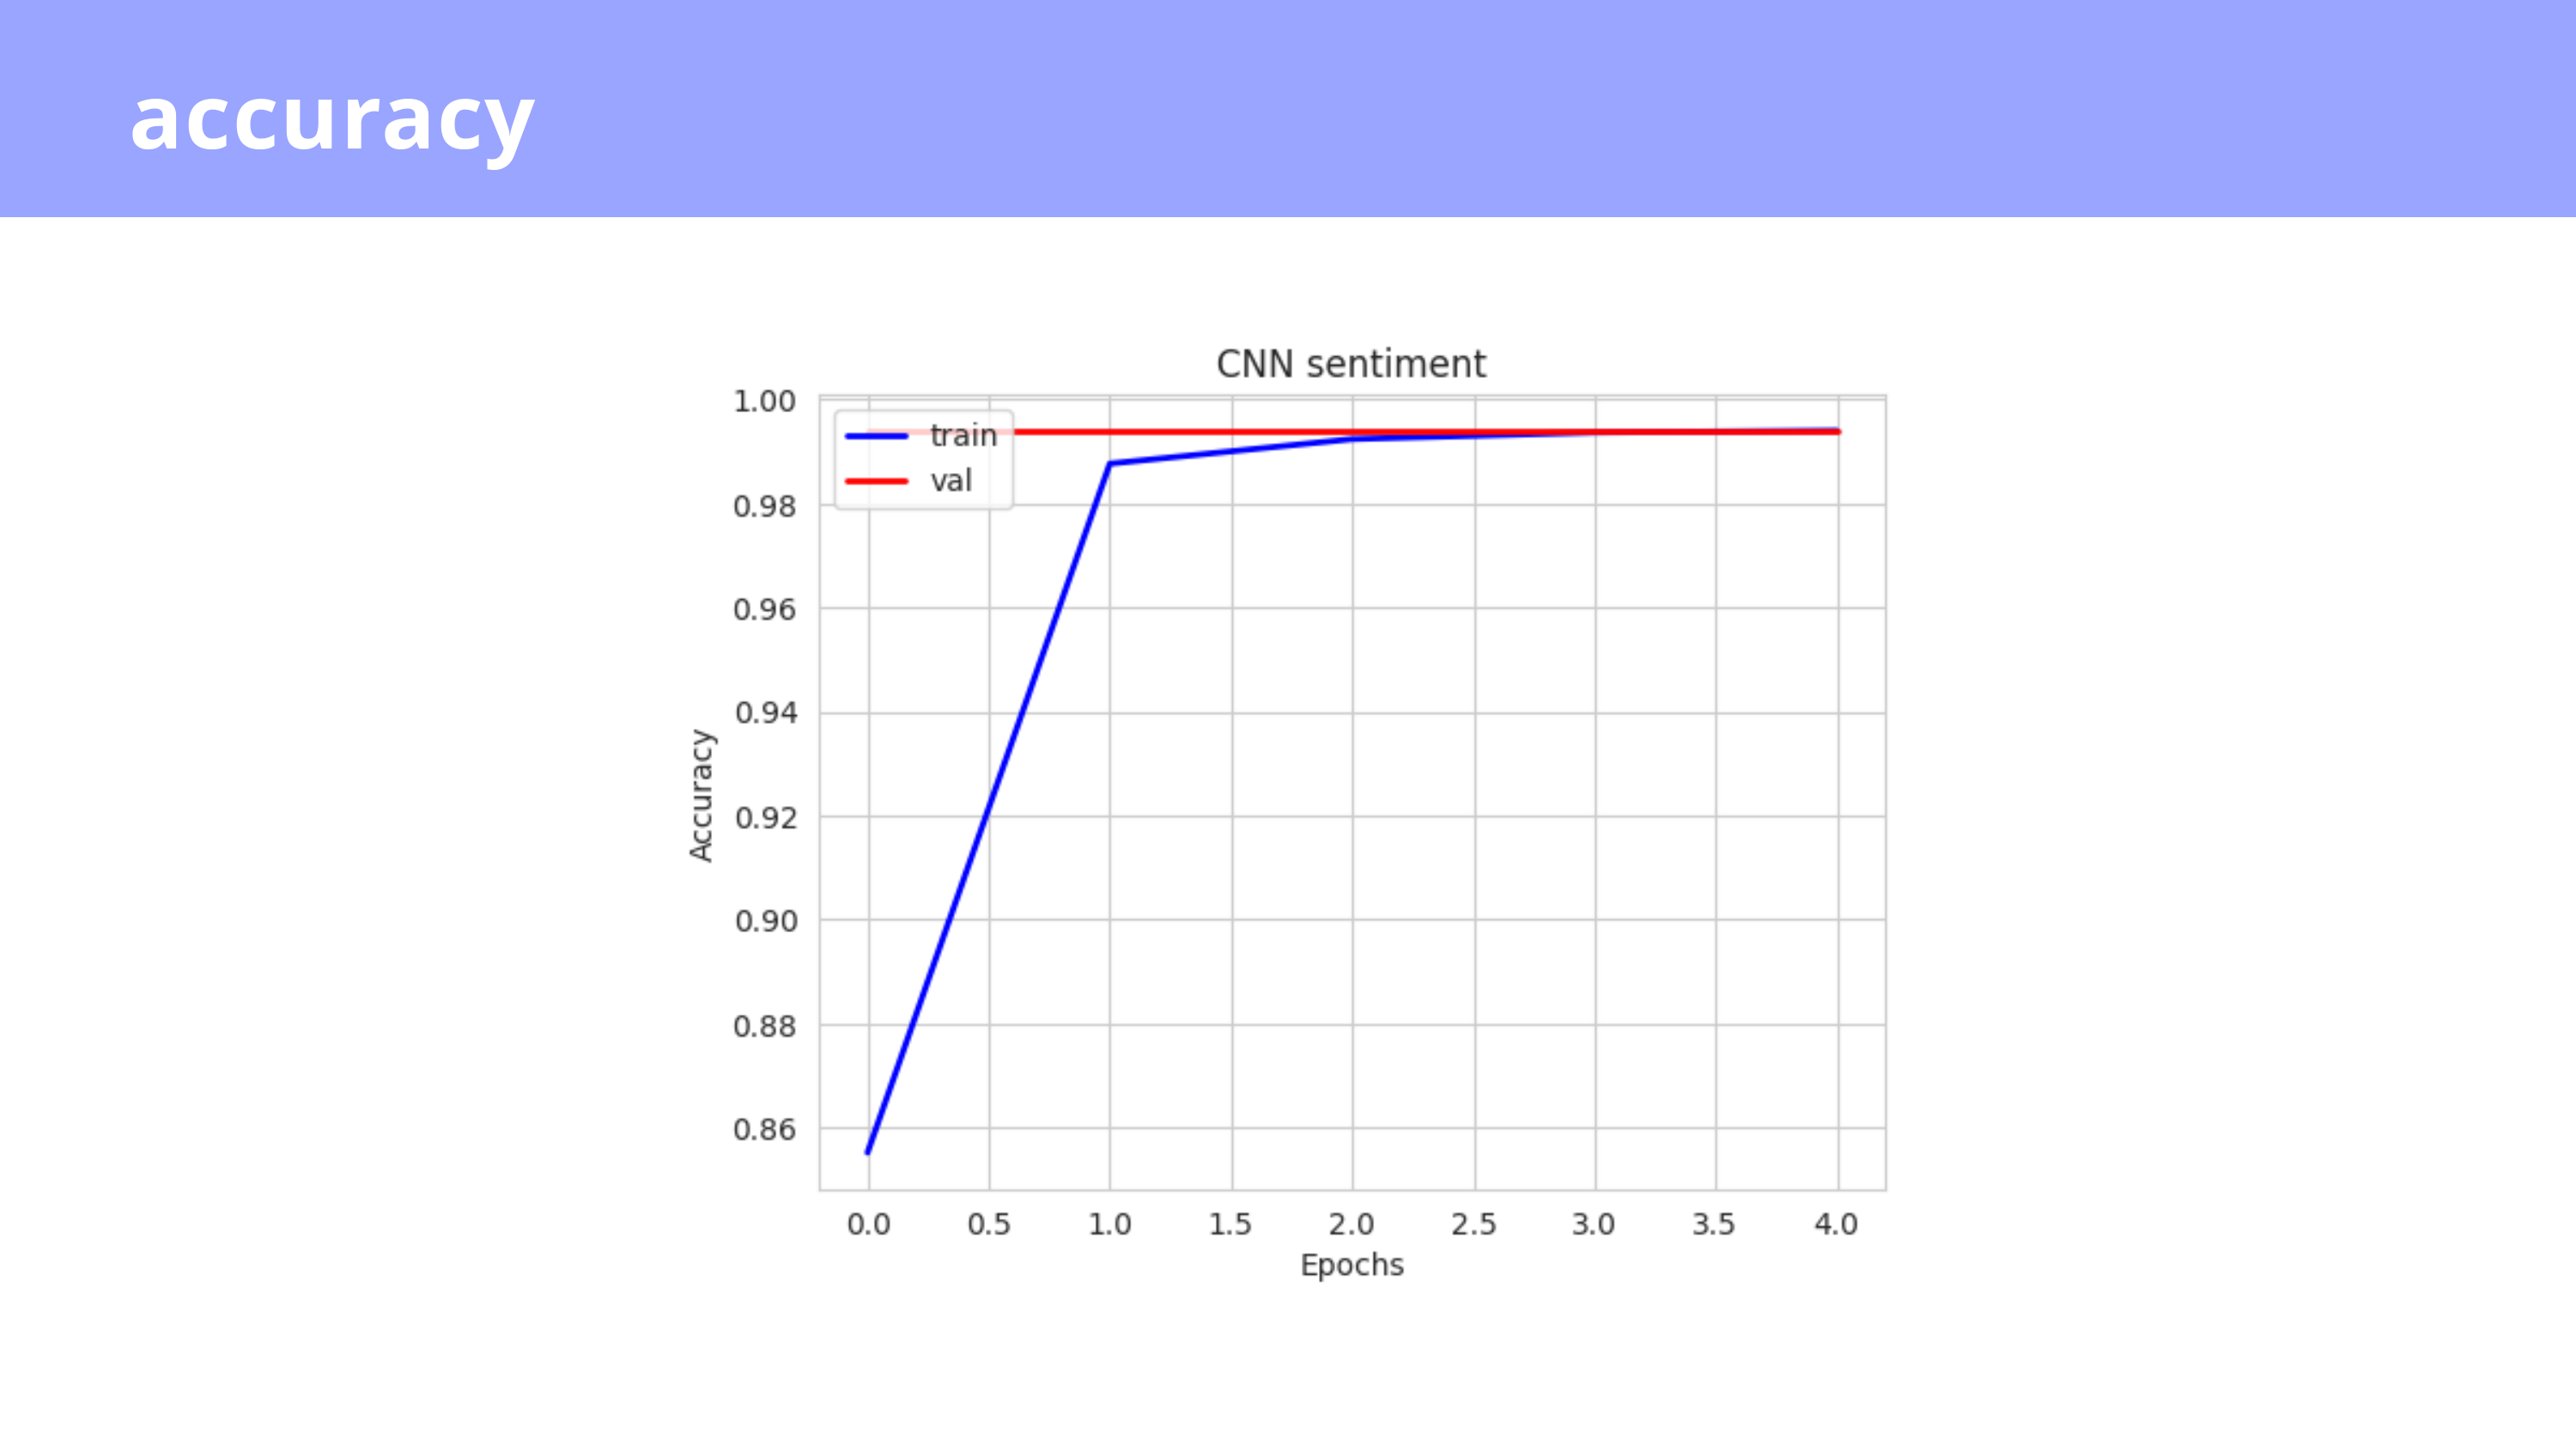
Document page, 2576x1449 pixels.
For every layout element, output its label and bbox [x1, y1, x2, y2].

text_box [669, 326, 1907, 1304]
text_box [0, 0, 2576, 218]
